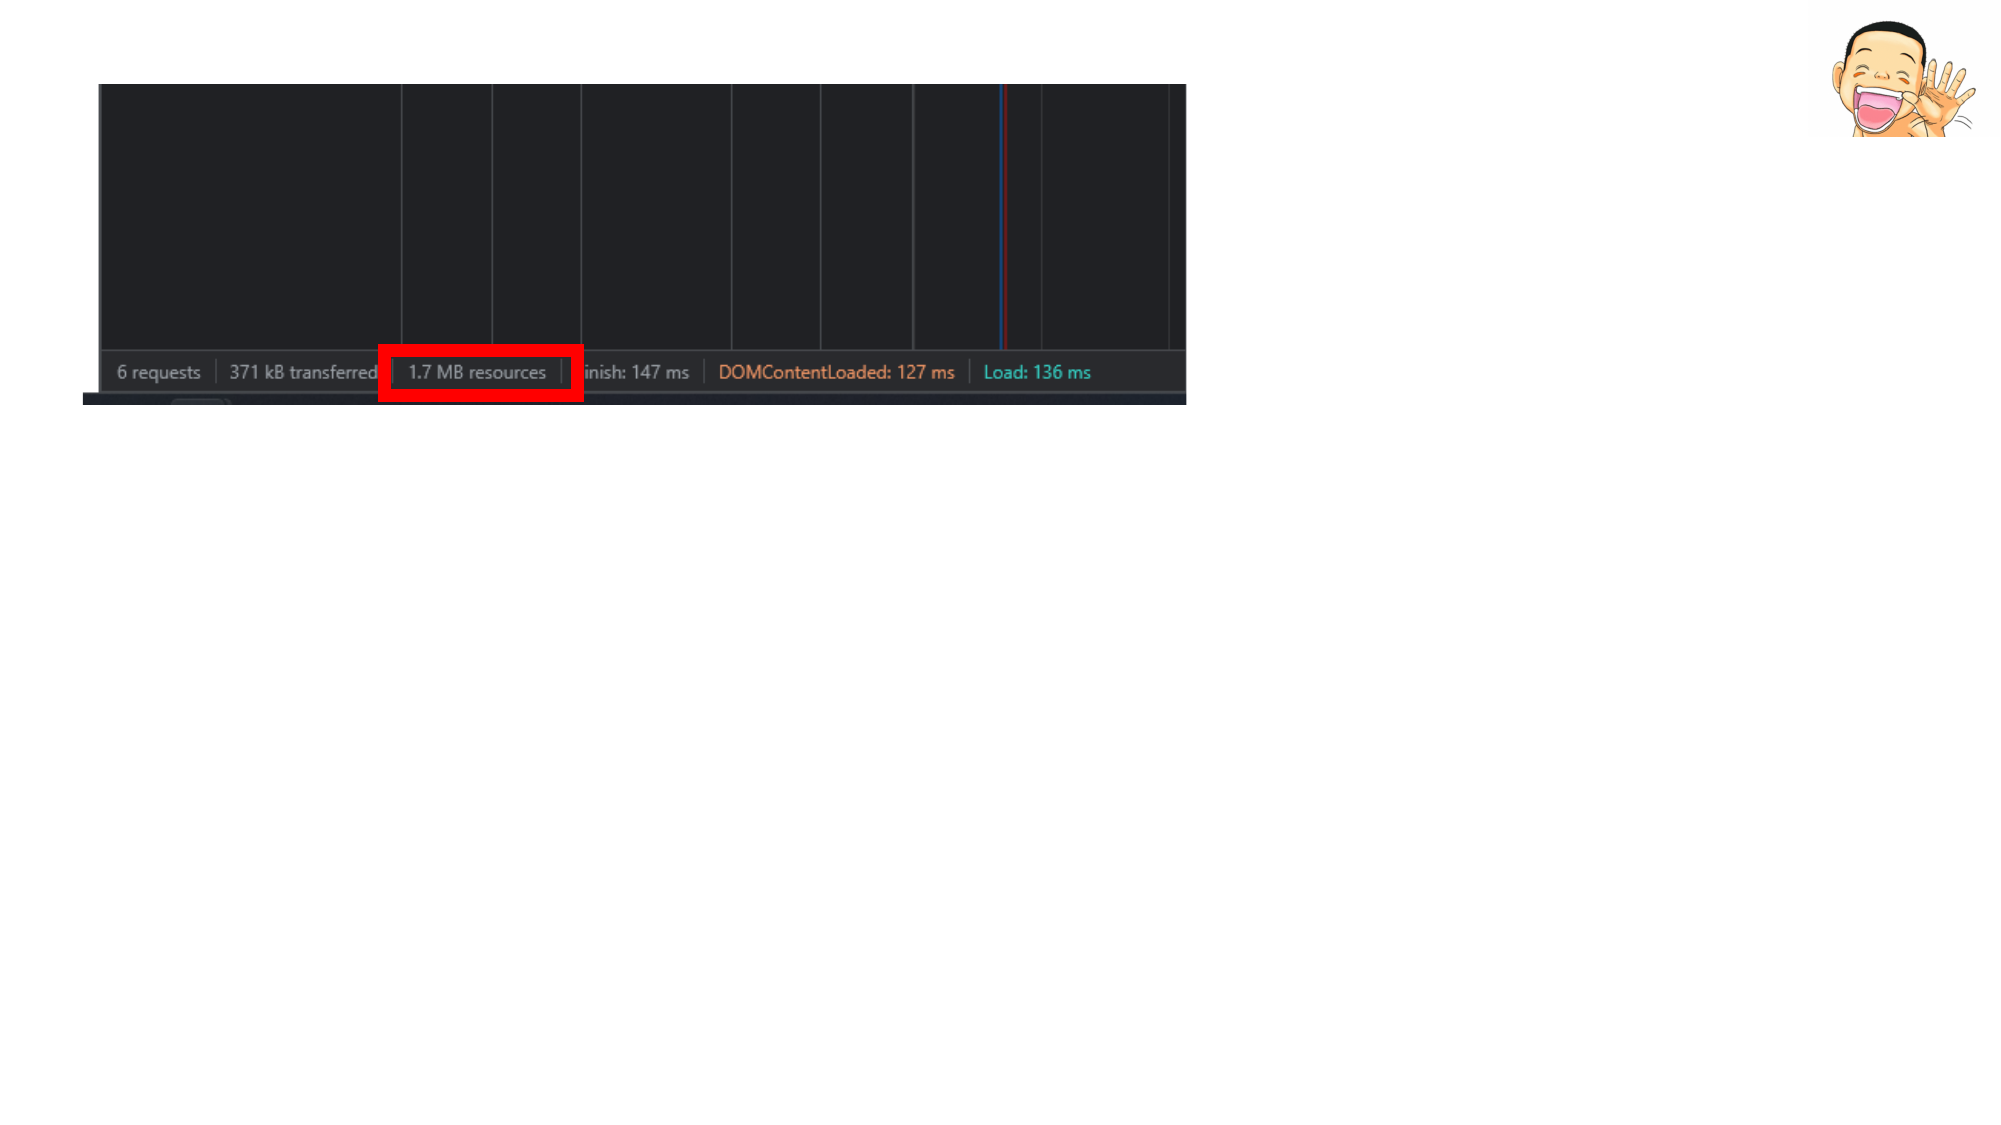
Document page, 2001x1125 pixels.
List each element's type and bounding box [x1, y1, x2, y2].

picture [82, 84, 1187, 405]
picture [1808, 0, 2000, 137]
